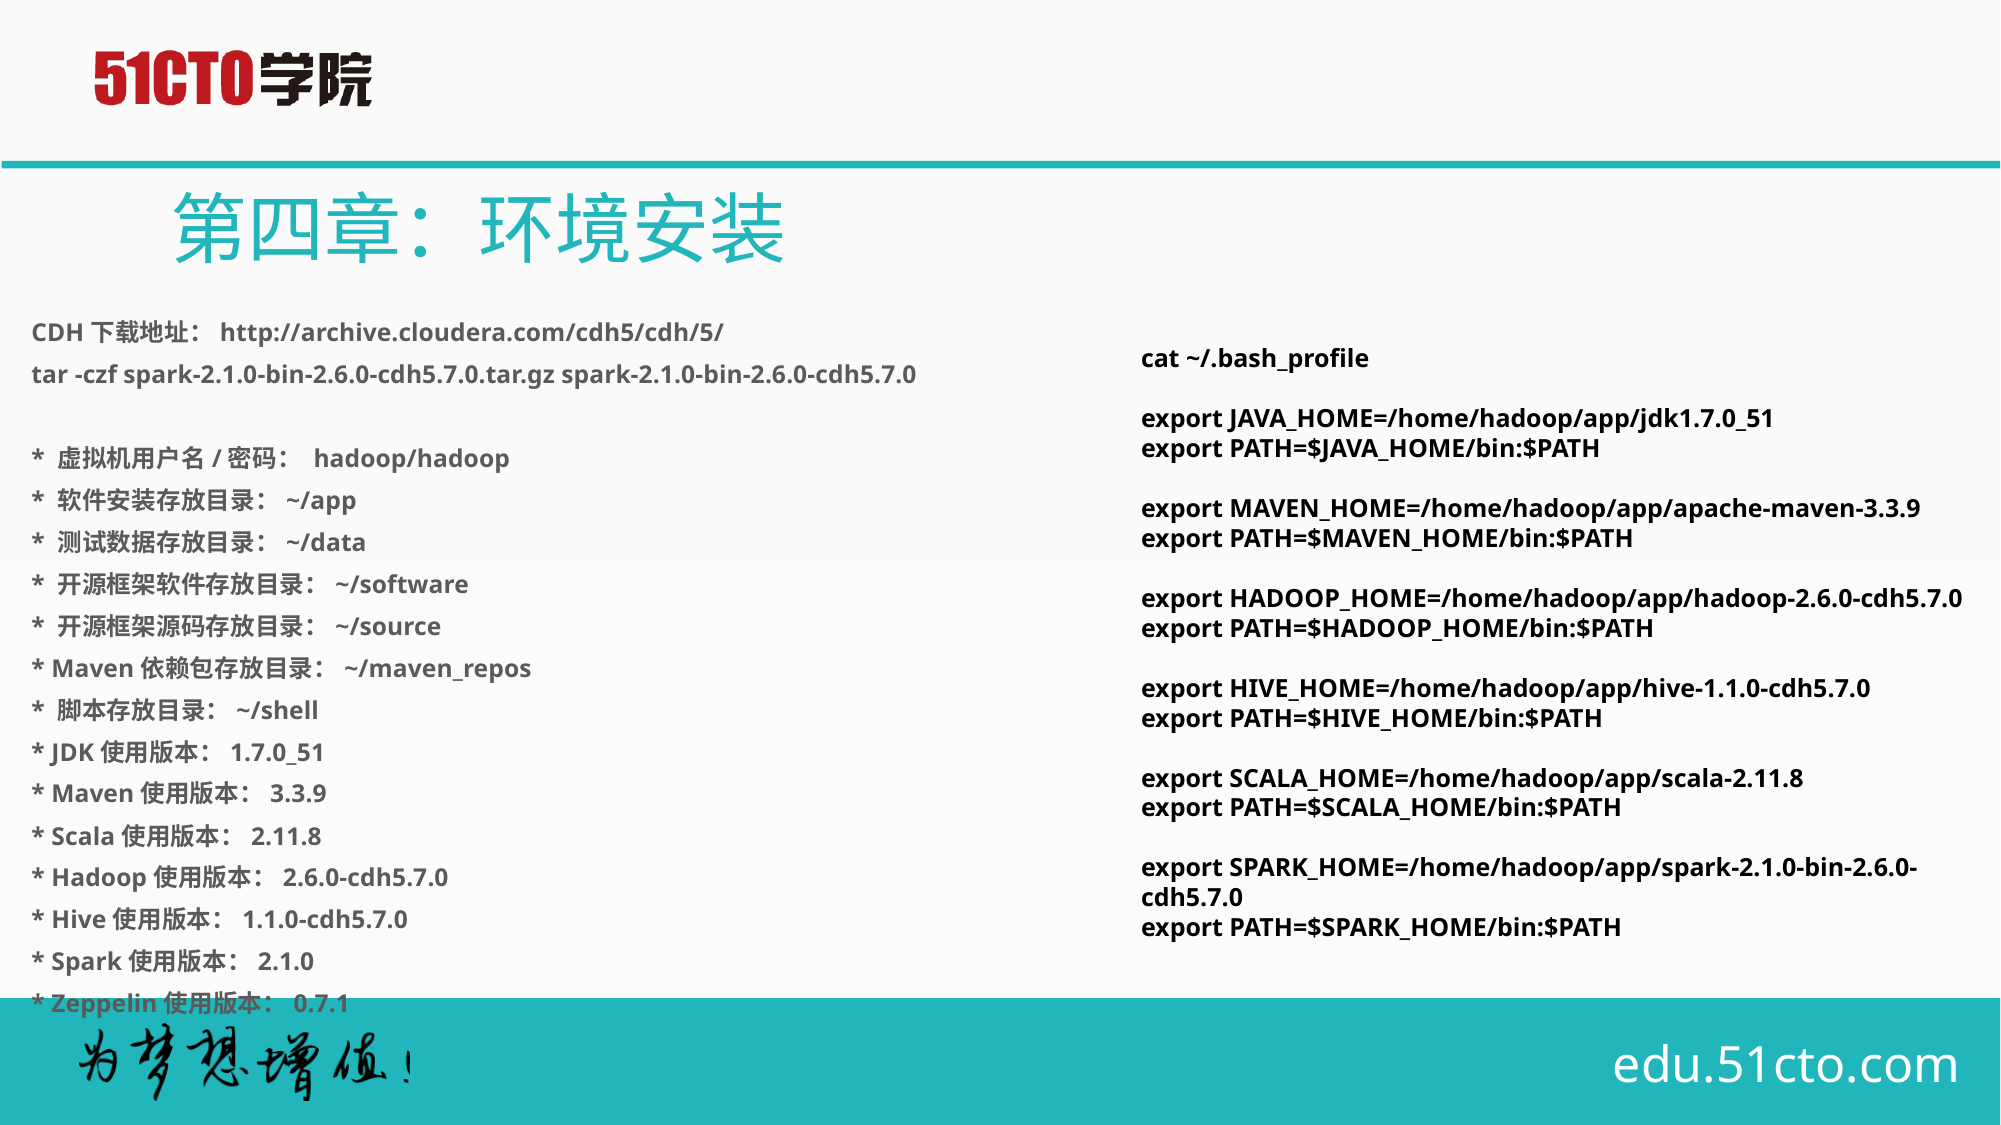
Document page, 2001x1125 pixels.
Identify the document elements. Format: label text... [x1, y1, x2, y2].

picture [79, 1028, 410, 1101]
text_box cat ~/.bash_profile export JAVA_HOME=/home/hadoop/app/jdk1.7.0_51 export PATH=$JAVA_HOME/bin:$PATH export MAVEN_HOME=/home/hadoop/app/apache-maven-3.3.9 export PATH=$MAVEN_HOME/bin:$PATH export HADOOP_HOME=/home/hadoop/app/hadoop-2.6.0-cdh5.7.0 export PATH=$HADOOP_HOME/bin:$PATH export HIVE_HOME=/home/hadoop/app/hive-1.1.0-cdh5.7.0 export PATH=$HIVE_HOME/bin:$PATH export SCALA_HOME=/home/hadoop/app/scala-2.11.8 export PATH=$SCALA_HOME/bin:$PATH export SPARK_HOME=/home/hadoop/app/spark-2.1.0-bin-2.6.0-cdh5.7.0 export PATH=$SPARK_HOME/bin:$PATH [1133, 335, 1985, 950]
picture [90, 42, 375, 111]
list CDH下载地址：http://archive.cloudera.com/cdh5/cdh/5/ tar -czf spark-2.1.0-bin-2.6.0-cdh5.7.0.tar.gz spark-2.1.0-bin-2.6.0-cdh5.7.0 * 虚拟机用户名/密码： hadoop/hadoop * 软件安装存放目录：~/app * 测试数据存放目录：~/data * 开源框架软件存放目录：~/software * 开源框架源码存放目录：~/source * Maven依赖包存放目录：~/maven_repos * 脚本存放目录：~/shell * JDK使用版本：1.7.0_51 * Maven使用版本：3.3.9 * Scala使用版本：2.11.8 * Hadoop使用版本：2.6.0-cdh5.7.0 * Hive使用版本：1.1.0-cdh5.7.0 * Spark使用版本：2.1.0 * Zeppelin使用版本：0.7.1 [0, 309, 1237, 1028]
title 第四章：环境安装 [162, 167, 1838, 287]
